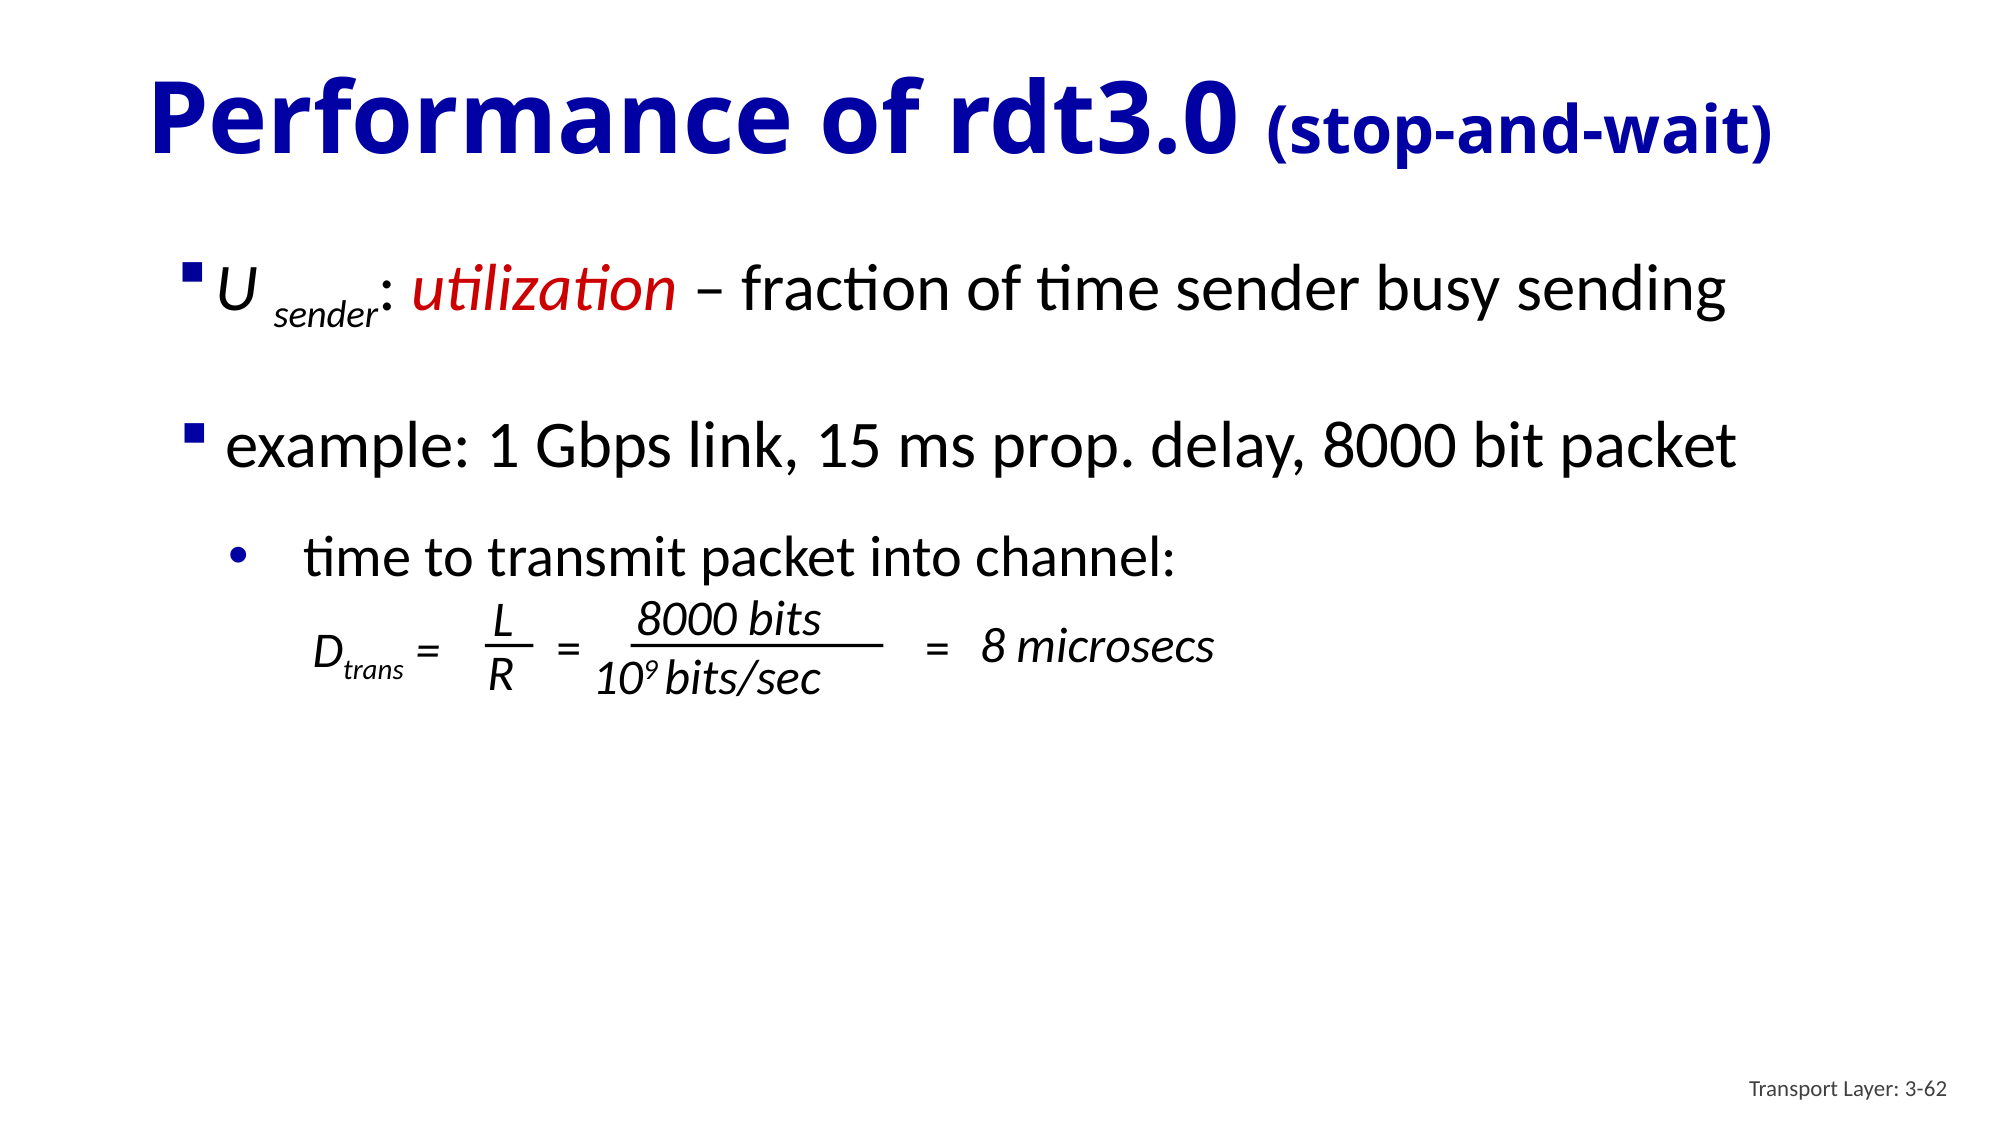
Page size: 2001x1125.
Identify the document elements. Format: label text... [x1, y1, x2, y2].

text_box U sender: utilization – fraction of time sender busy sending [87, 241, 1852, 320]
text_box time to transmit packet into channel: [136, 518, 1731, 691]
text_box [292, 578, 1232, 712]
text_box example: 1 Gbps link, 15 ms prop. delay, 8000 bit packet [142, 402, 1871, 574]
title Performance of rdt3.0 (stop-and-wait) [131, 47, 1952, 195]
slide_number Transport Layer: 3-62 [1512, 1056, 1963, 1117]
